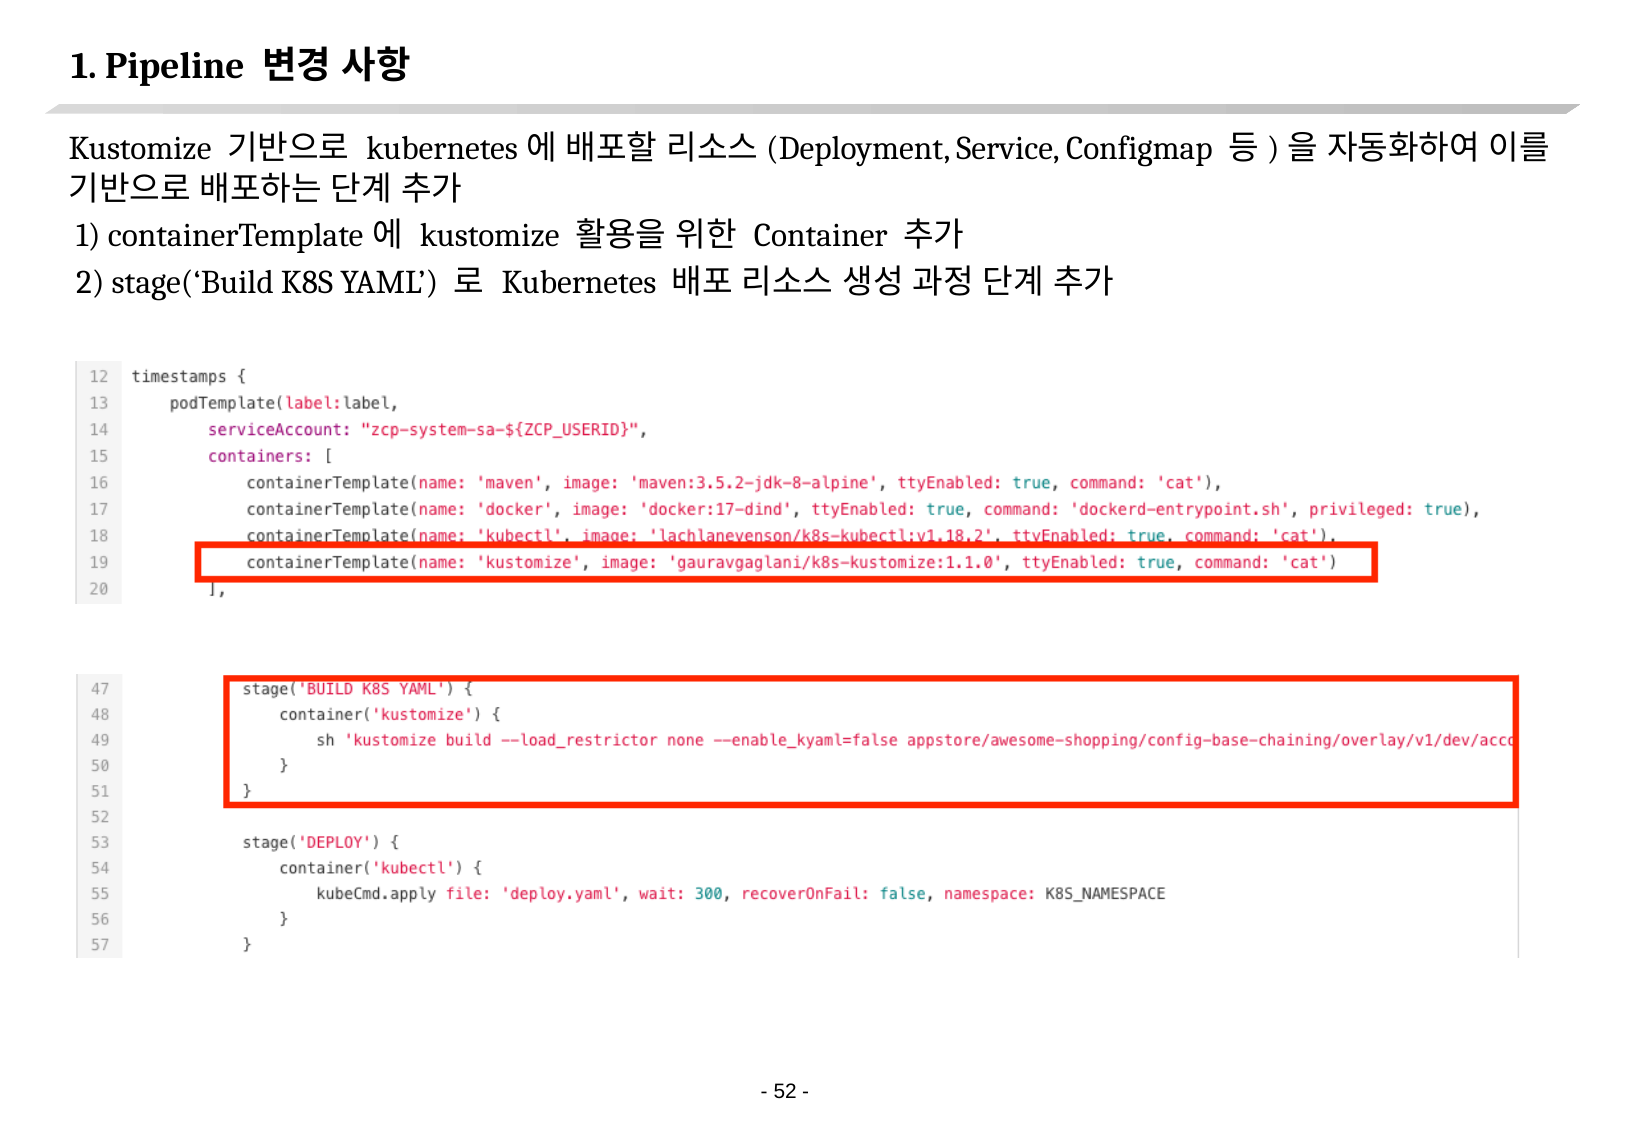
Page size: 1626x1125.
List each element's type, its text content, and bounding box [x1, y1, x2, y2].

picture [55, 674, 1523, 959]
title 1. Pipeline 변경 사항 [56, 32, 454, 94]
list Kustomize 기반으로 kubernetes에 배포할 리소스(Deployment, Service, Configmap 등)을 자동화하여 이를 기반으로 배포하는 단계 추가 1) containerTemplate에 kustomize 활용을 위한 Container 추가 2) stage(‘Build K8S YAML’) 로 Kubernetes 배포 리소스 생성 과정 단계 추가 [53, 119, 1581, 227]
picture [53, 361, 1517, 605]
